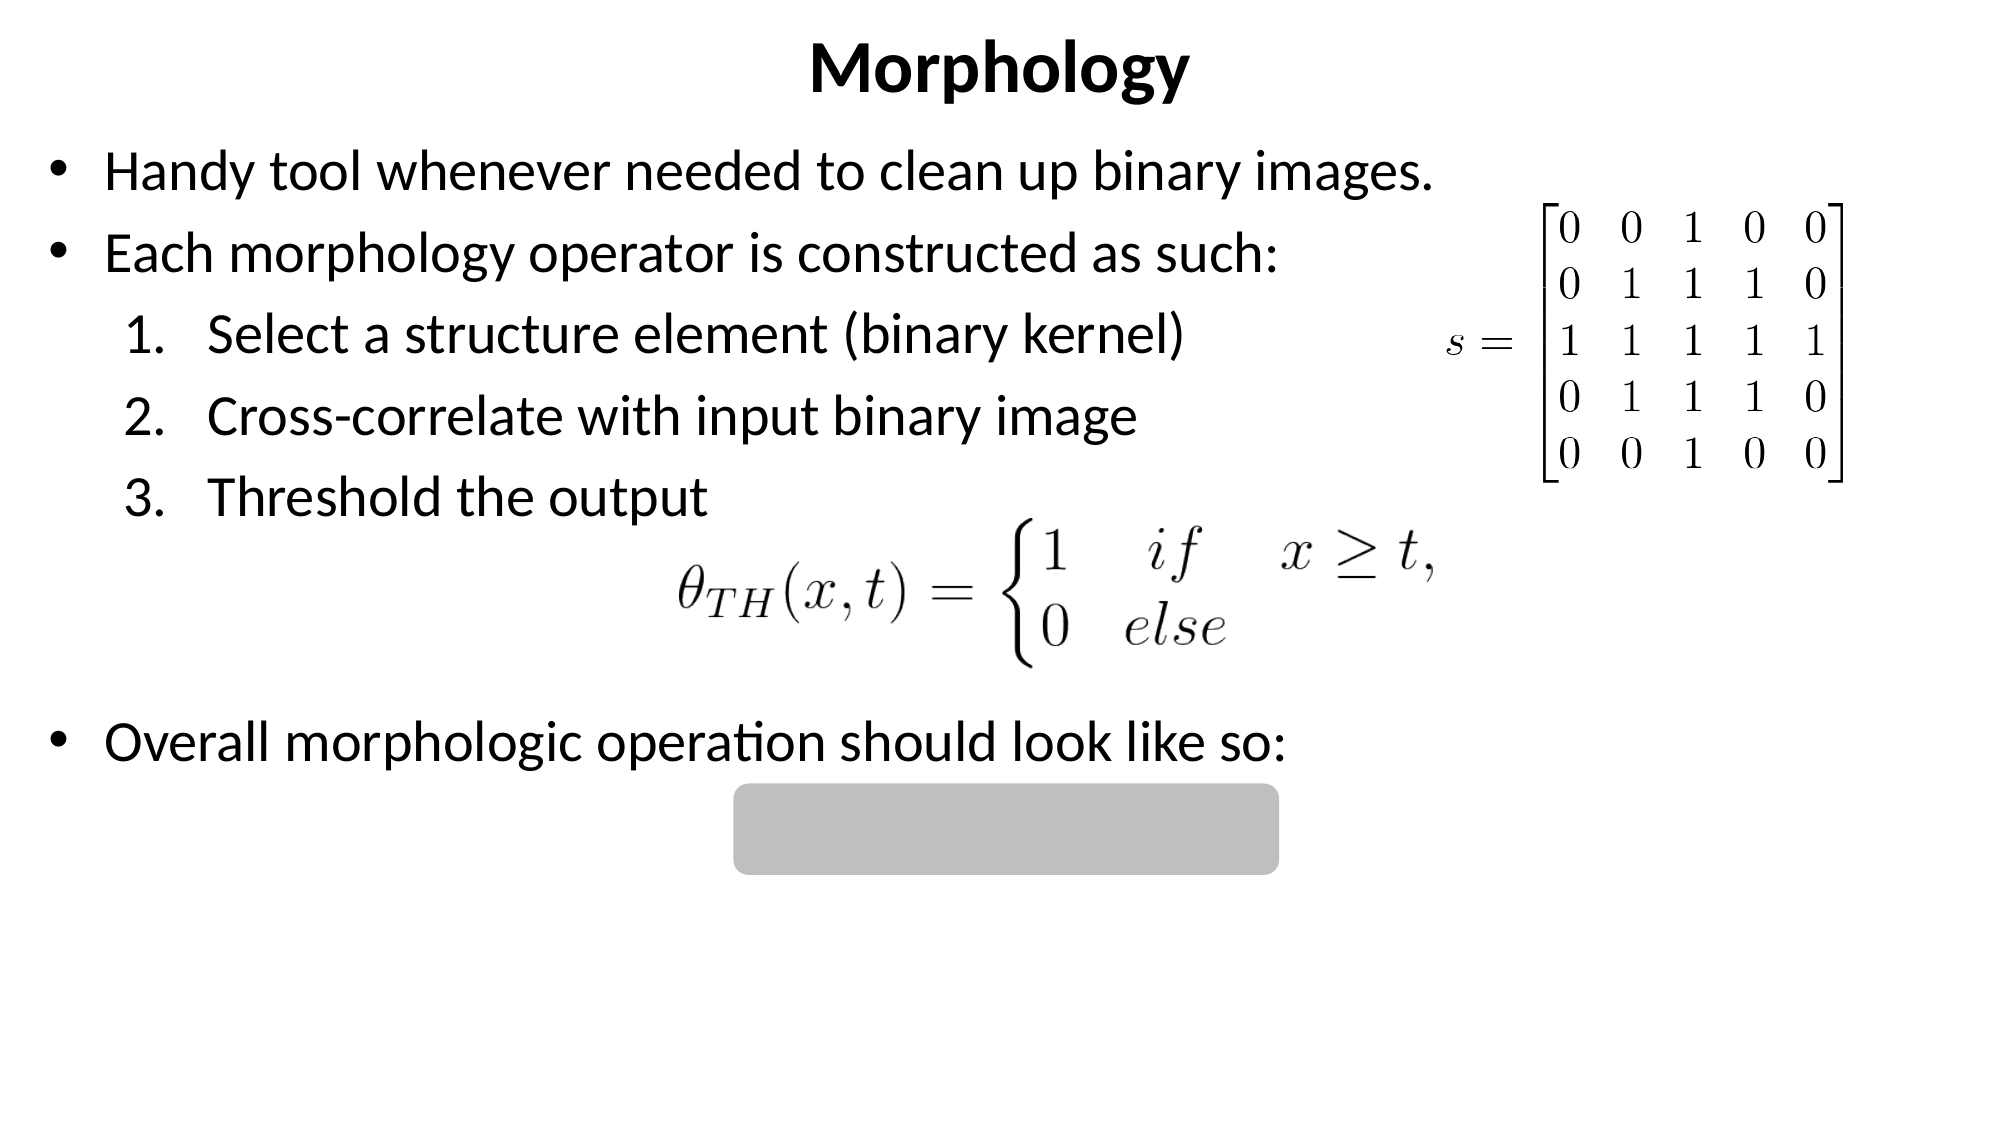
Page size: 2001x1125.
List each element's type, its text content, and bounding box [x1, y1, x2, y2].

title Morphology [33, 0, 1967, 125]
text_box [731, 781, 1282, 878]
picture [678, 518, 1433, 670]
picture [1446, 203, 1844, 483]
